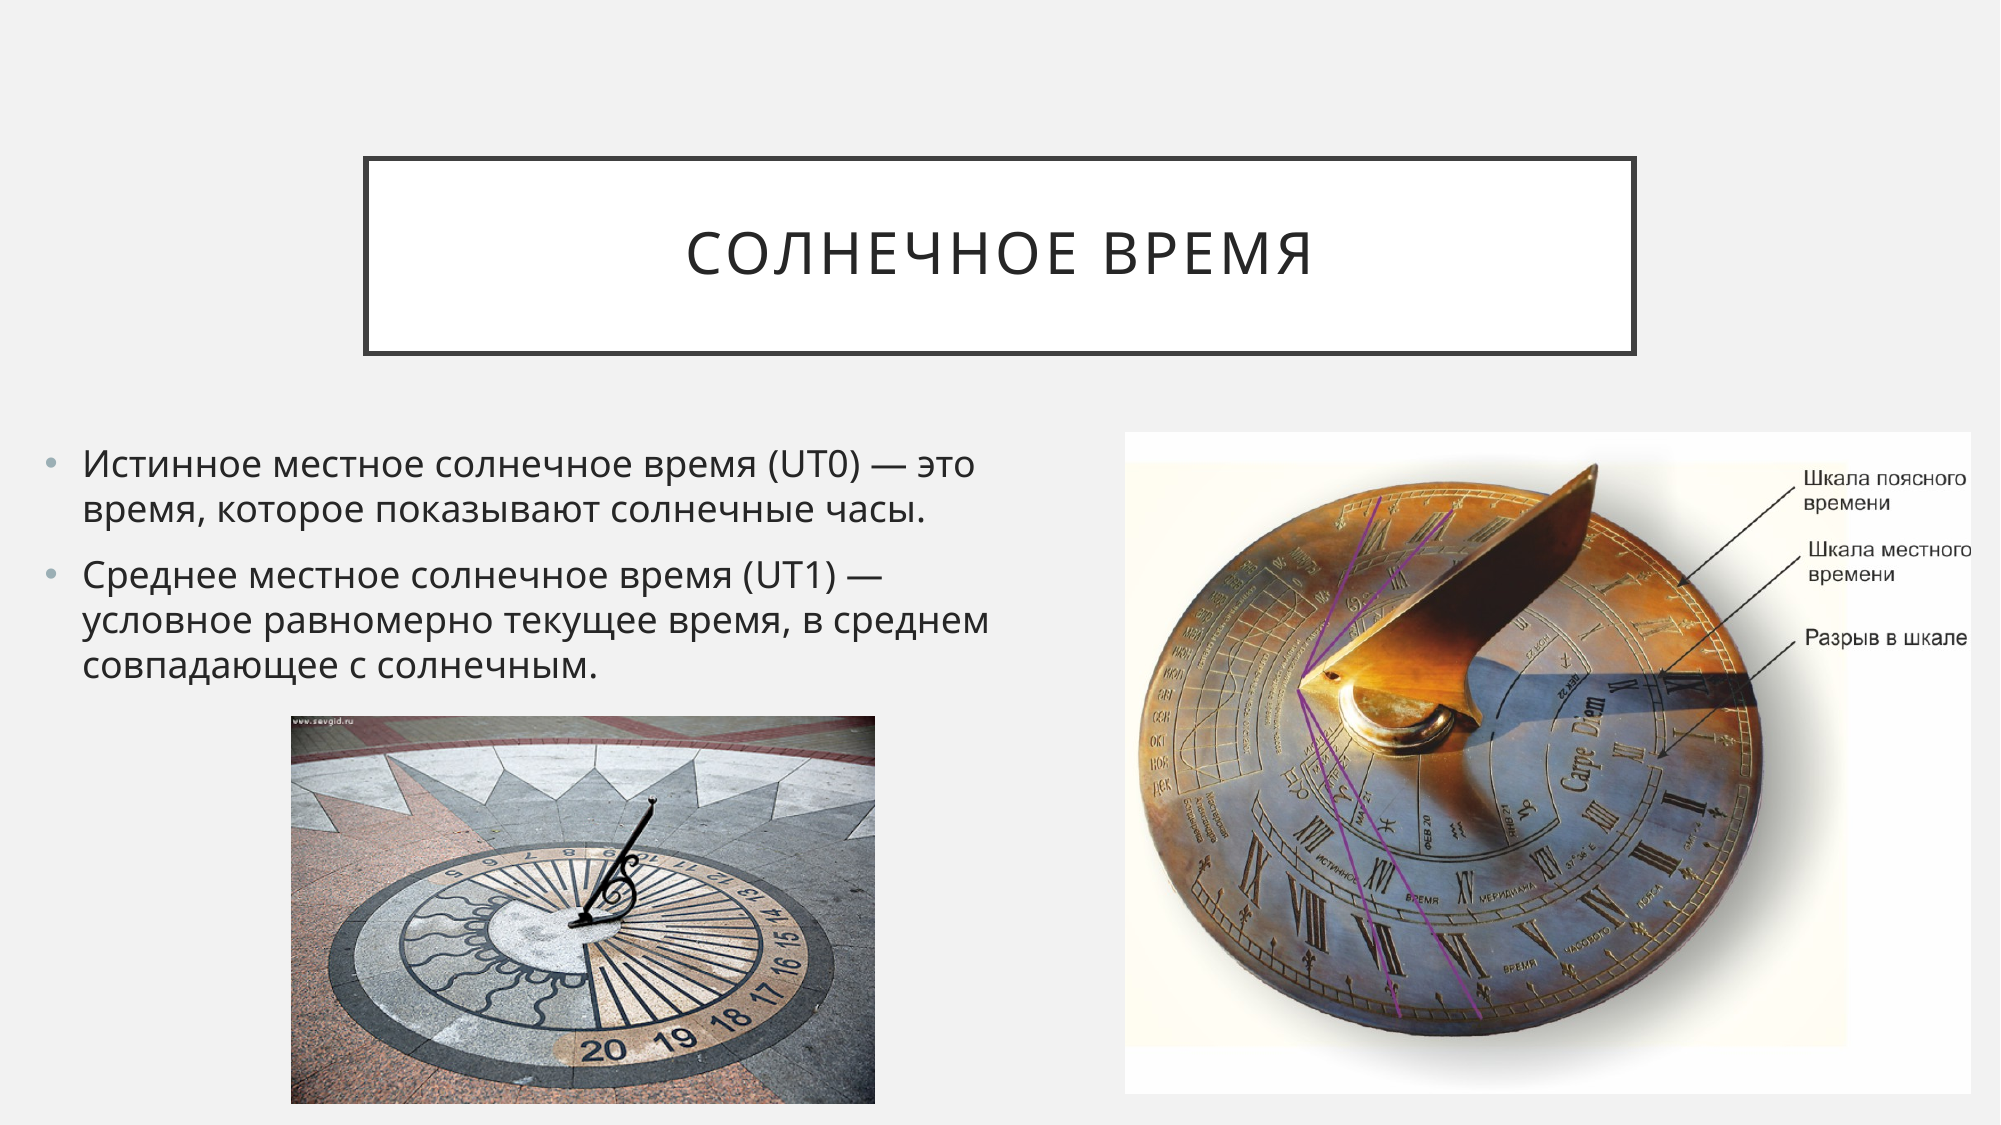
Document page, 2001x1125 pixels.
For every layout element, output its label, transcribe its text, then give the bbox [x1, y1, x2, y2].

picture [291, 716, 875, 1105]
list Истинное местное солнечное время (UT0) — это время, которое показывают солнечные часы. Среднее местное солнечное время (UT1) — условное равномерно текущее время, в среднем совпадающее с солнечным. [29, 432, 1079, 942]
title Солнечное время [363, 156, 1637, 356]
picture [1125, 432, 1971, 1094]
